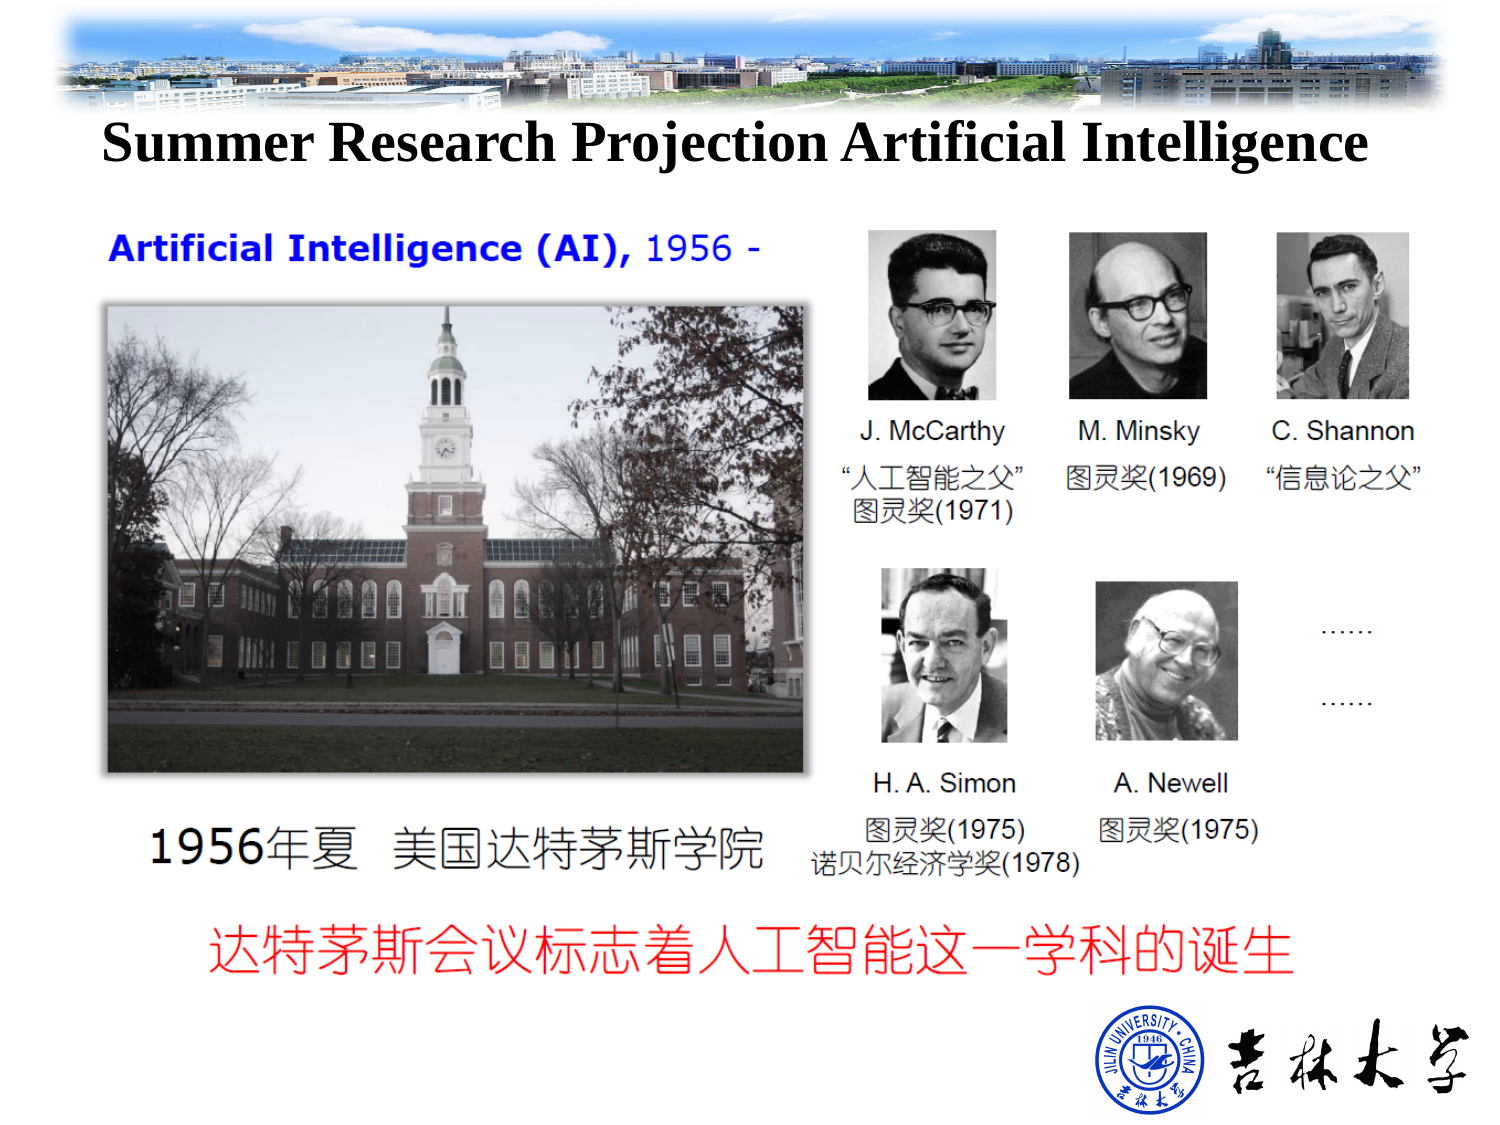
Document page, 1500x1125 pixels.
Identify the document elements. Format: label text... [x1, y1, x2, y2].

picture [89, 207, 1439, 988]
picture [1228, 1018, 1469, 1094]
title Summer Research Projection Artificial Intelligence [86, 112, 1437, 173]
picture [1092, 1002, 1208, 1118]
picture [80, 34, 1421, 85]
